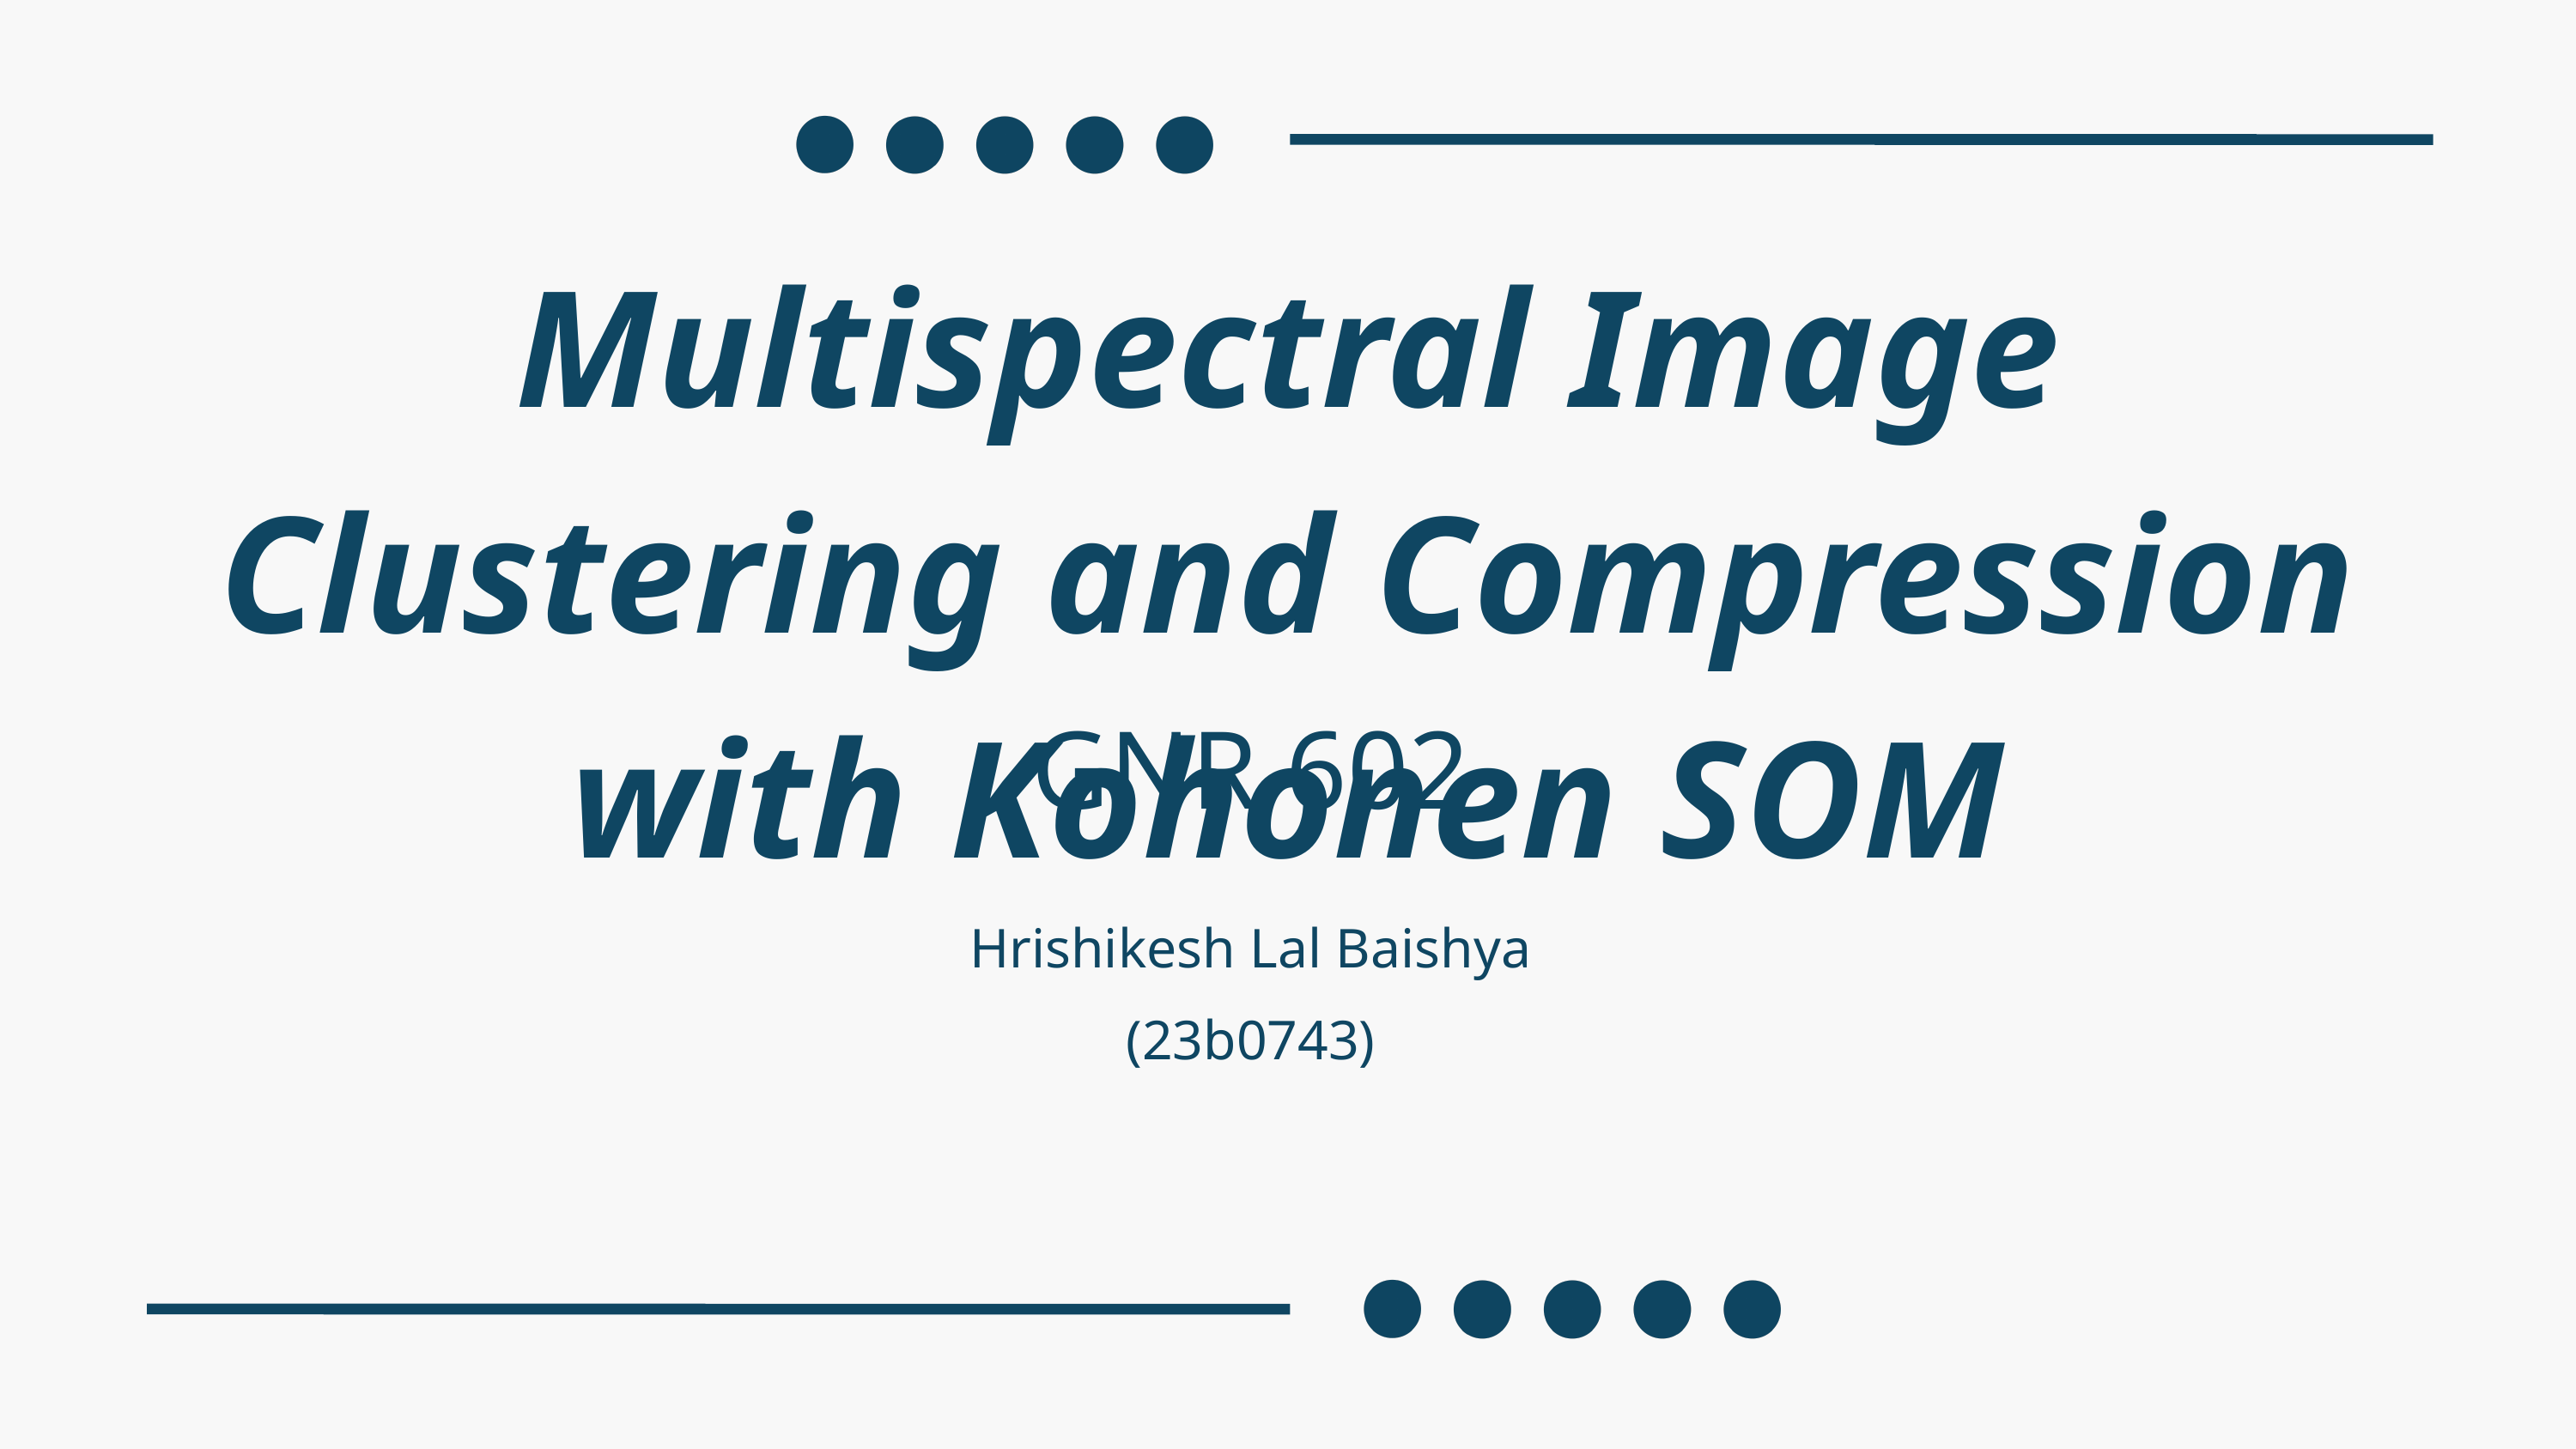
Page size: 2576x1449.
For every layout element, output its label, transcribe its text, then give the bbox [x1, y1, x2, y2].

text_box [795, 113, 1214, 176]
text_box [1363, 1277, 1782, 1341]
text_box GNR 602 [348, 680, 2154, 830]
text_box Multispectral Image Clustering and Compression with Kohonen SOM [179, 214, 2397, 891]
text_box Hrishikesh Lal Baishya (23b0743) [862, 888, 1640, 1070]
